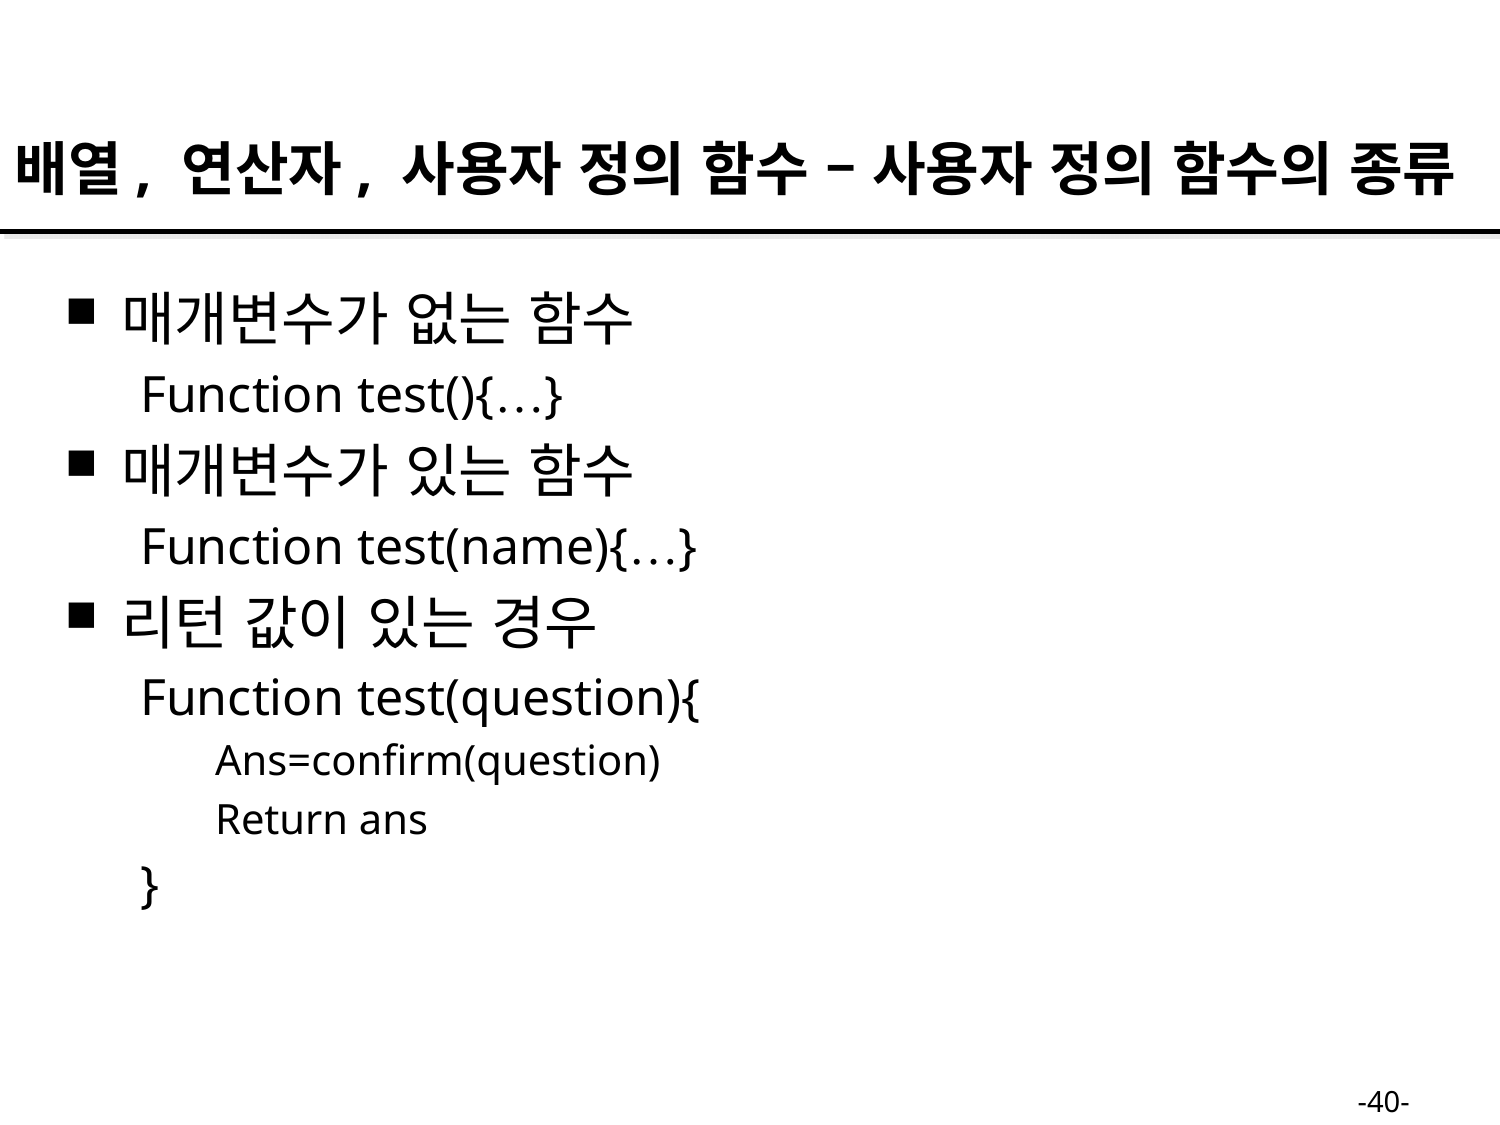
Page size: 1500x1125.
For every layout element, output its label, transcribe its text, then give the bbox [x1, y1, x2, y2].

text_box 배열, 연산자, 사용자 정의 함수 – 사용자 정의 함수의 종류 [0, 125, 1500, 210]
slide_number -40- [1074, 1075, 1425, 1125]
list 매개변수가 없는 함수 Function test(){…} 매개변수가 있는 함수 Function test(name){…} 리턴 값이 있는 경우 Function test(question){ Ans=confirm(question) Return ans } [50, 275, 1500, 963]
